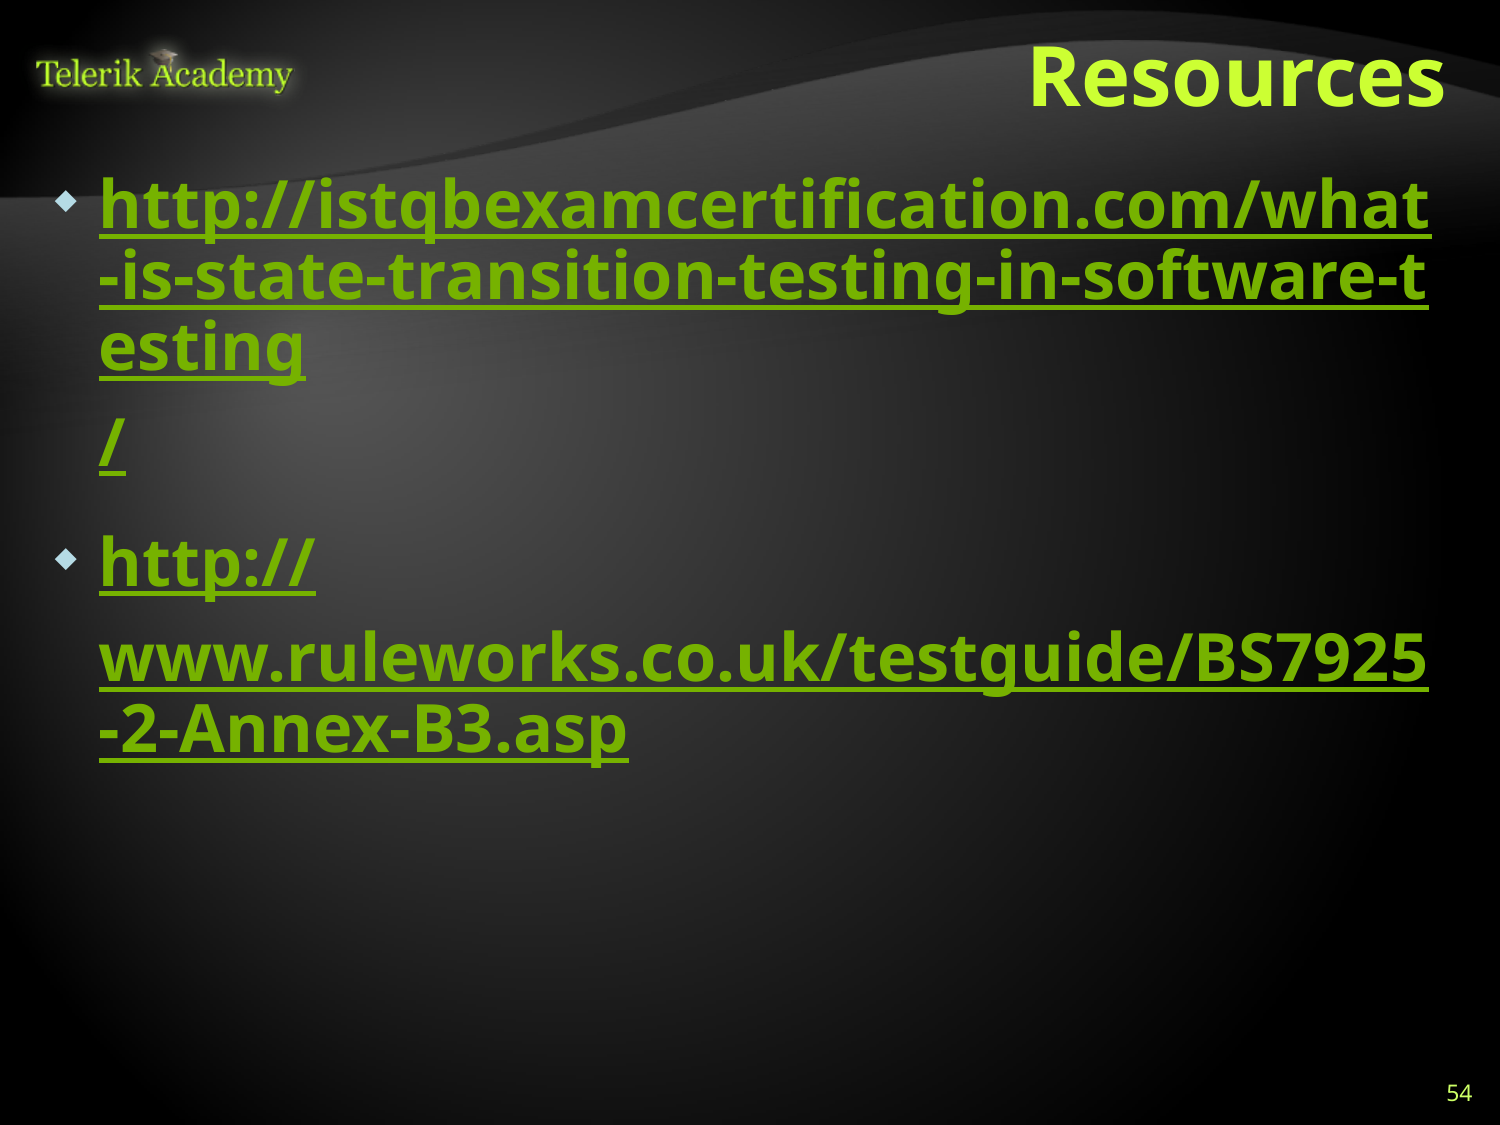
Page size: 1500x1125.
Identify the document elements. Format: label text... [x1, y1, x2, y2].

slide_number 54 [1412, 1074, 1488, 1113]
picture [0, 0, 1500, 1125]
list http://istqbexamcertification.com/what-is-state-transition-testing-in-software-testing/ http://www.ruleworks.co.uk/testguide/BS7925-2-Annex-B3.asp [37, 149, 1463, 1100]
title Resources [300, 12, 1463, 149]
